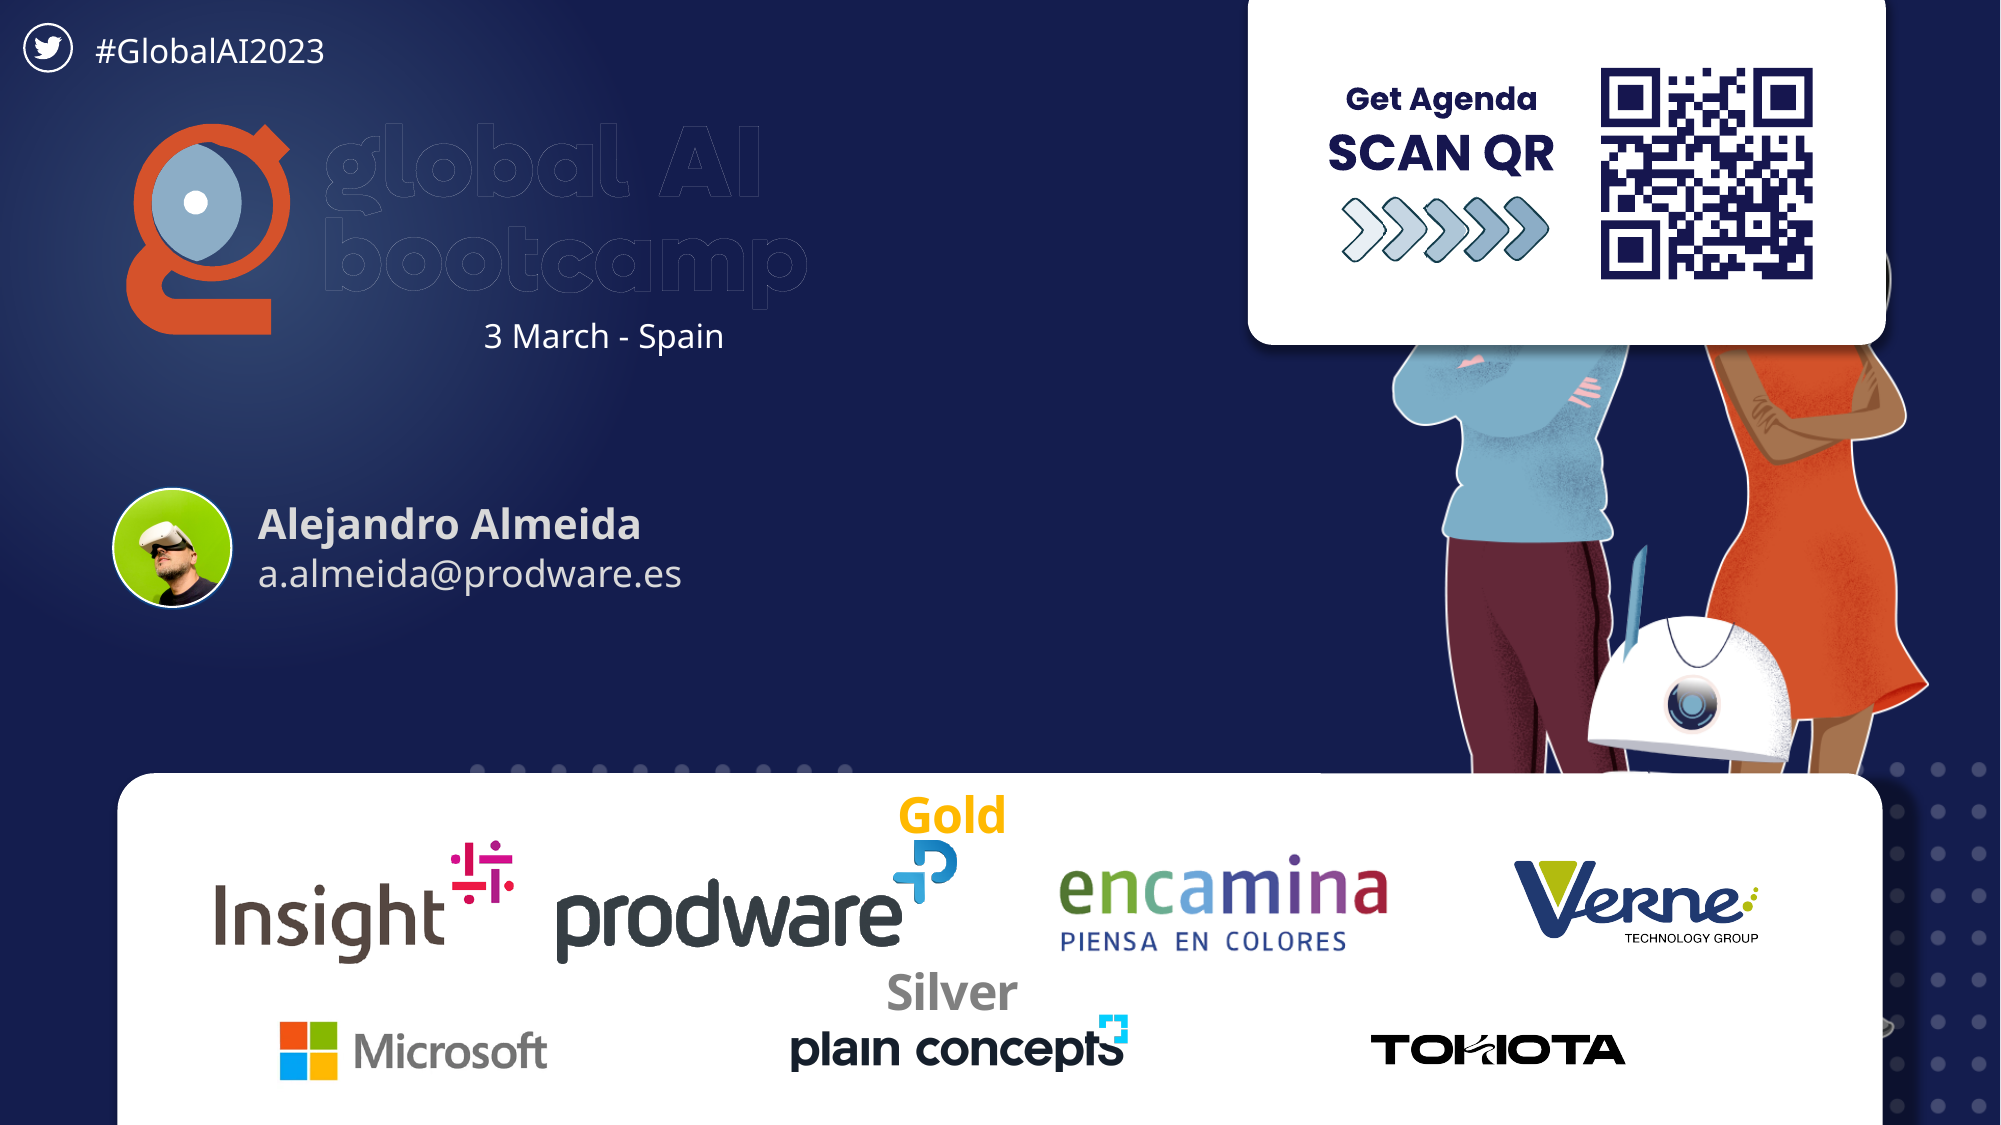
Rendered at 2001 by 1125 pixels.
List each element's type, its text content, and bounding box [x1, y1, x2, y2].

picture [1001, 833, 1447, 971]
list Alejandro Almeida [257, 497, 1162, 548]
picture [0, 0, 2001, 1125]
picture [215, 840, 514, 964]
list a.almeida@prodware.es [257, 550, 1162, 596]
picture [557, 840, 957, 964]
picture [1371, 999, 1626, 1100]
picture [1490, 837, 1790, 966]
picture [779, 1002, 1140, 1097]
picture [277, 1008, 548, 1092]
